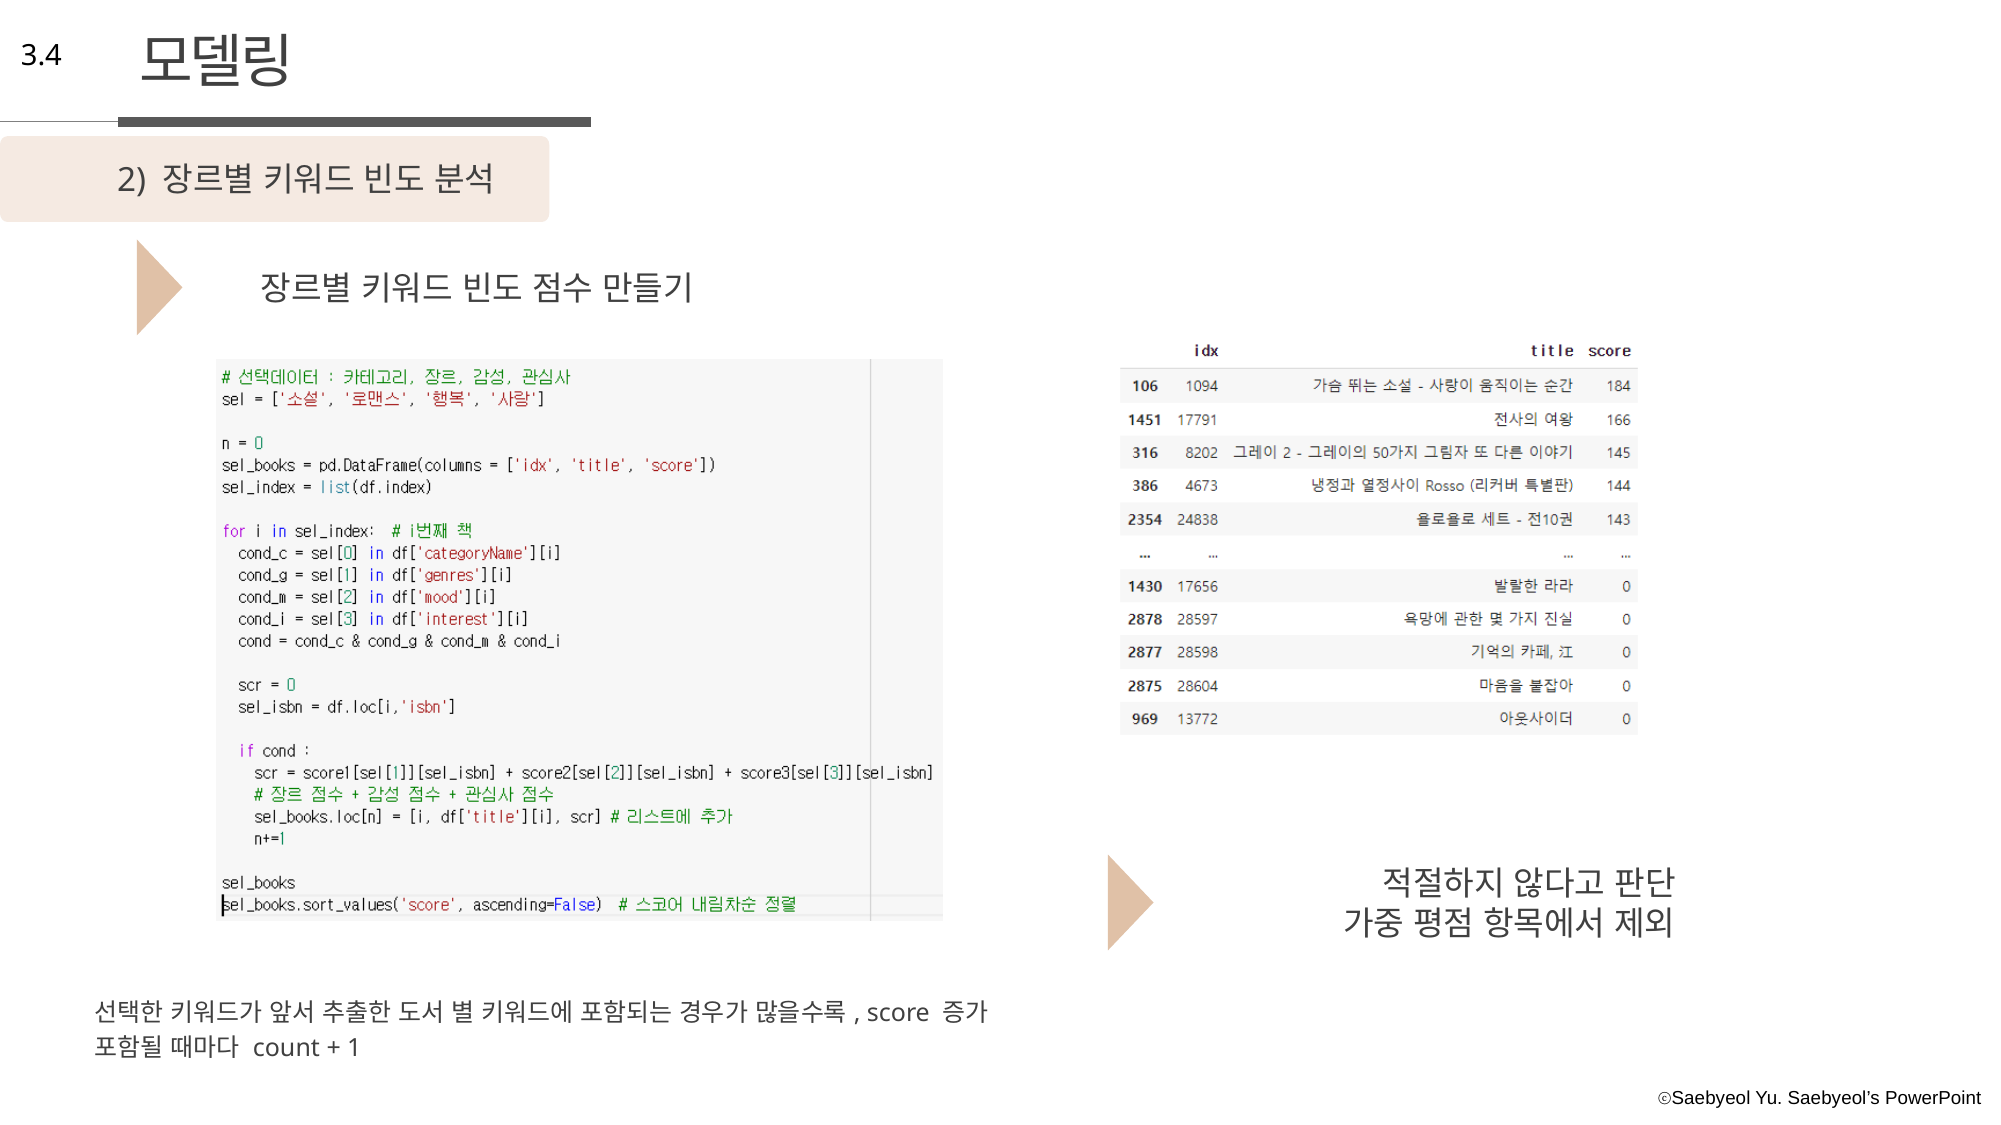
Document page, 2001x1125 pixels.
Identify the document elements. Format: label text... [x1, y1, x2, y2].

picture [216, 359, 943, 921]
text_box 장르별 키워드 빈도 점수 만들기 [246, 259, 1154, 315]
text_box 2) 장르별 키워드 빈도 분석 [93, 151, 616, 286]
text_box 3.4 [6, 28, 77, 79]
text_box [1107, 854, 1711, 951]
picture [1116, 336, 1640, 739]
text_box [135, 236, 184, 338]
text_box 모델링 [124, 16, 309, 102]
text_box [0, 136, 550, 222]
text_box 선택한 키워드가 앞서 추출한 도서 별 키워드에 포함되는 경우가 많을수록, score 증가 포함될 때마다 count + 1 [80, 982, 1117, 1070]
